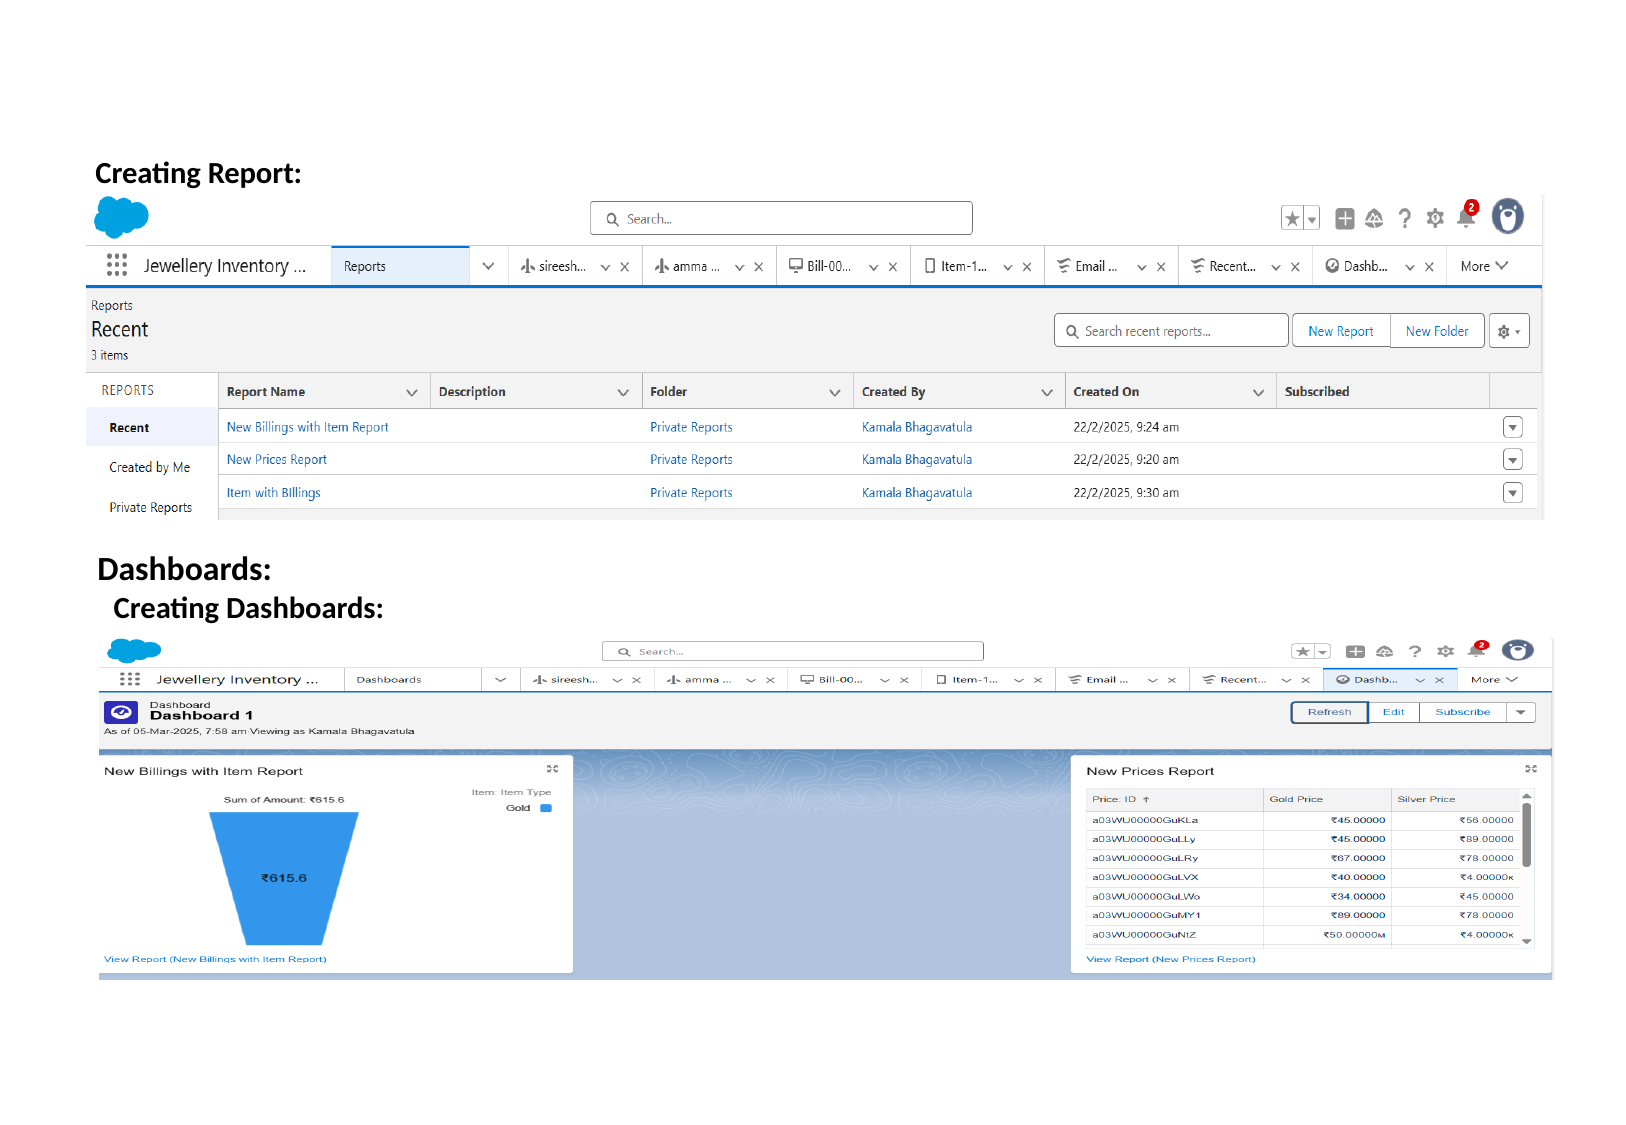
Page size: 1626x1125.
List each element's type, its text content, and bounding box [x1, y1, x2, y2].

picture [86, 194, 1545, 520]
text_box Creating Report: [80, 145, 893, 197]
text_box Creating Dashboards: [99, 580, 912, 632]
picture [99, 637, 1555, 980]
text_box Dashboards: [82, 532, 895, 595]
